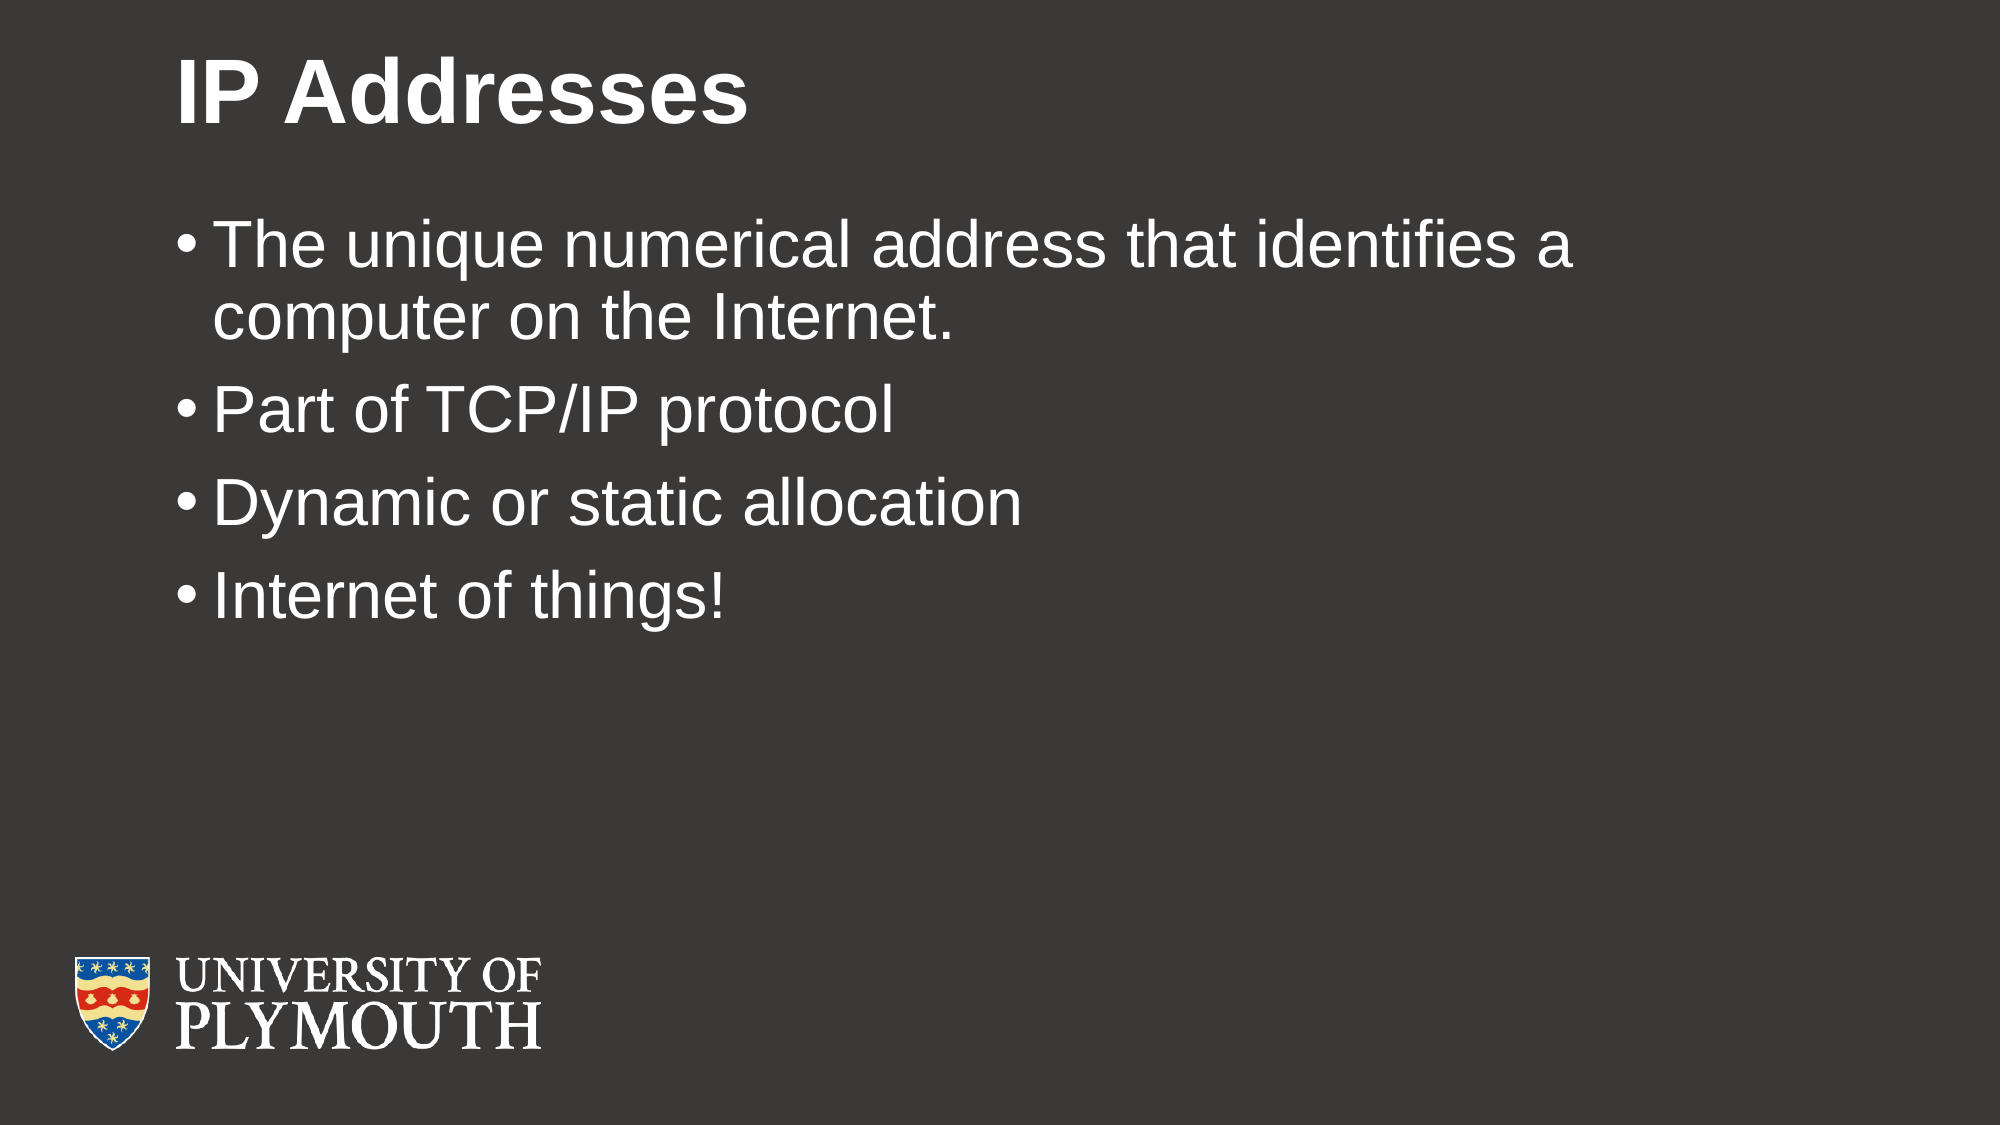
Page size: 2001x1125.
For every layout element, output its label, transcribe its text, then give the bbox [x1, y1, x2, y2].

title IP Addresses [160, 17, 1840, 170]
picture [75, 957, 541, 1053]
list The unique numerical address that identifies a computer on the Internet. Part of TCP/IP protocol Dynamic or static allocation Internet of things! [160, 202, 1840, 862]
